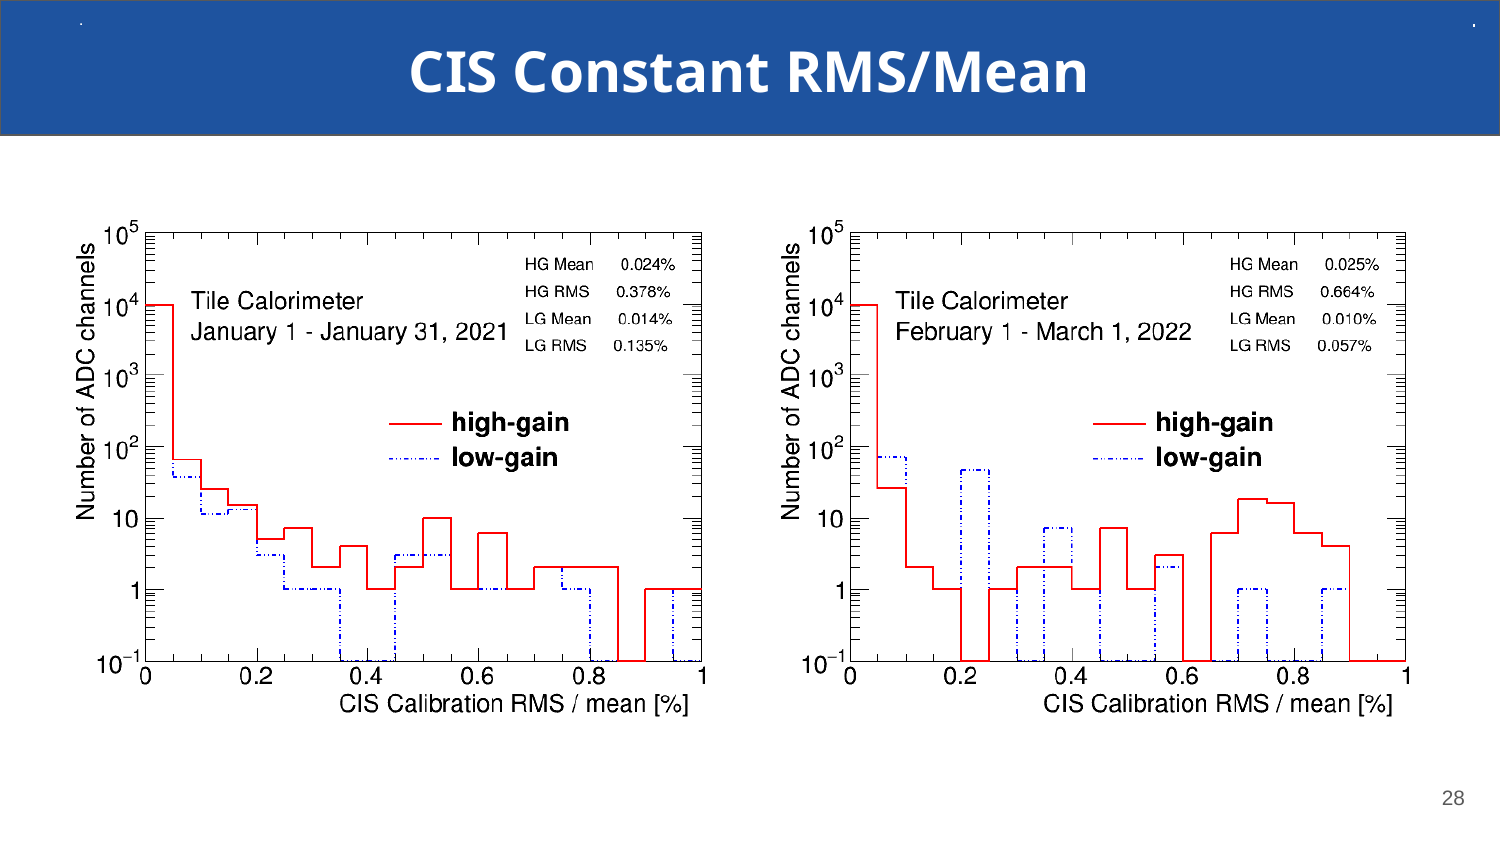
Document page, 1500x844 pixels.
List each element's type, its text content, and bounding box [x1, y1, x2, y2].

text_box [0, 0, 1500, 135]
picture [25, 205, 1481, 747]
title CIS Constant RMS/Mean [74, 20, 1425, 115]
slide_number ‹#› [1389, 764, 1480, 830]
